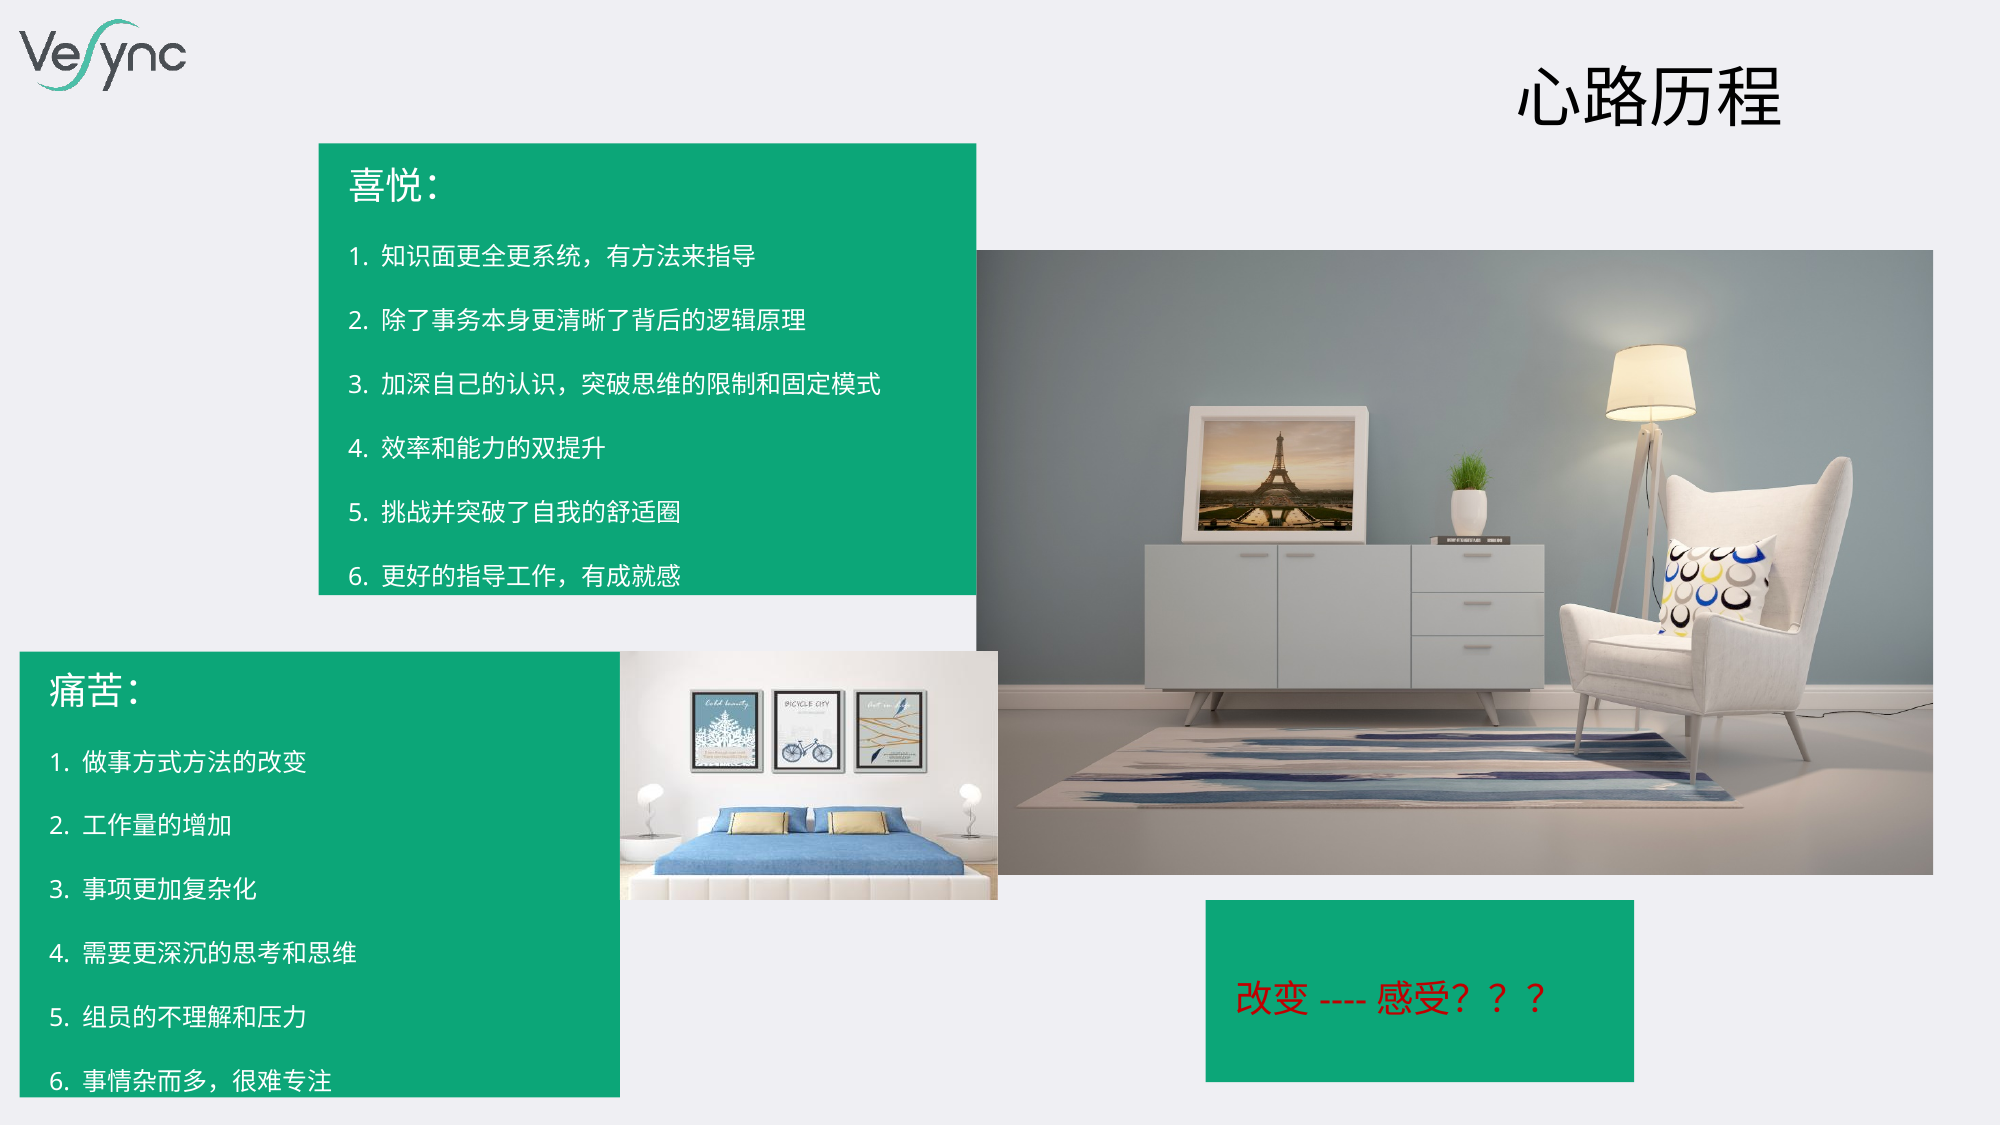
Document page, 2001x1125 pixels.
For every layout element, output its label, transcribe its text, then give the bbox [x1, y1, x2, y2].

text_box 喜悦： 1. 知识面更全更系统，有方法来指导 2. 除了事务本身更清晰了背后的逻辑原理 3. 加深自己的认识，突破思维的限制和固定模式 4. 效率和能力的双提升 5. 挑战并突破了自我的舒适圈 6. 更好的指导工作，有成就感 [318, 143, 977, 596]
text_box [976, 250, 1934, 875]
text_box 改变----感受？？？ [1205, 900, 1635, 1083]
picture [19, 19, 186, 91]
text_box [619, 651, 998, 901]
text_box 心路历程 [1070, 47, 1798, 143]
text_box 痛苦： 1. 做事方式方法的改变 2. 工作量的增加 3. 事项更加复杂化 4. 需要更深沉的思考和思维 5. 组员的不理解和压力 6. 事情杂而多，很难专注 [19, 651, 620, 1098]
